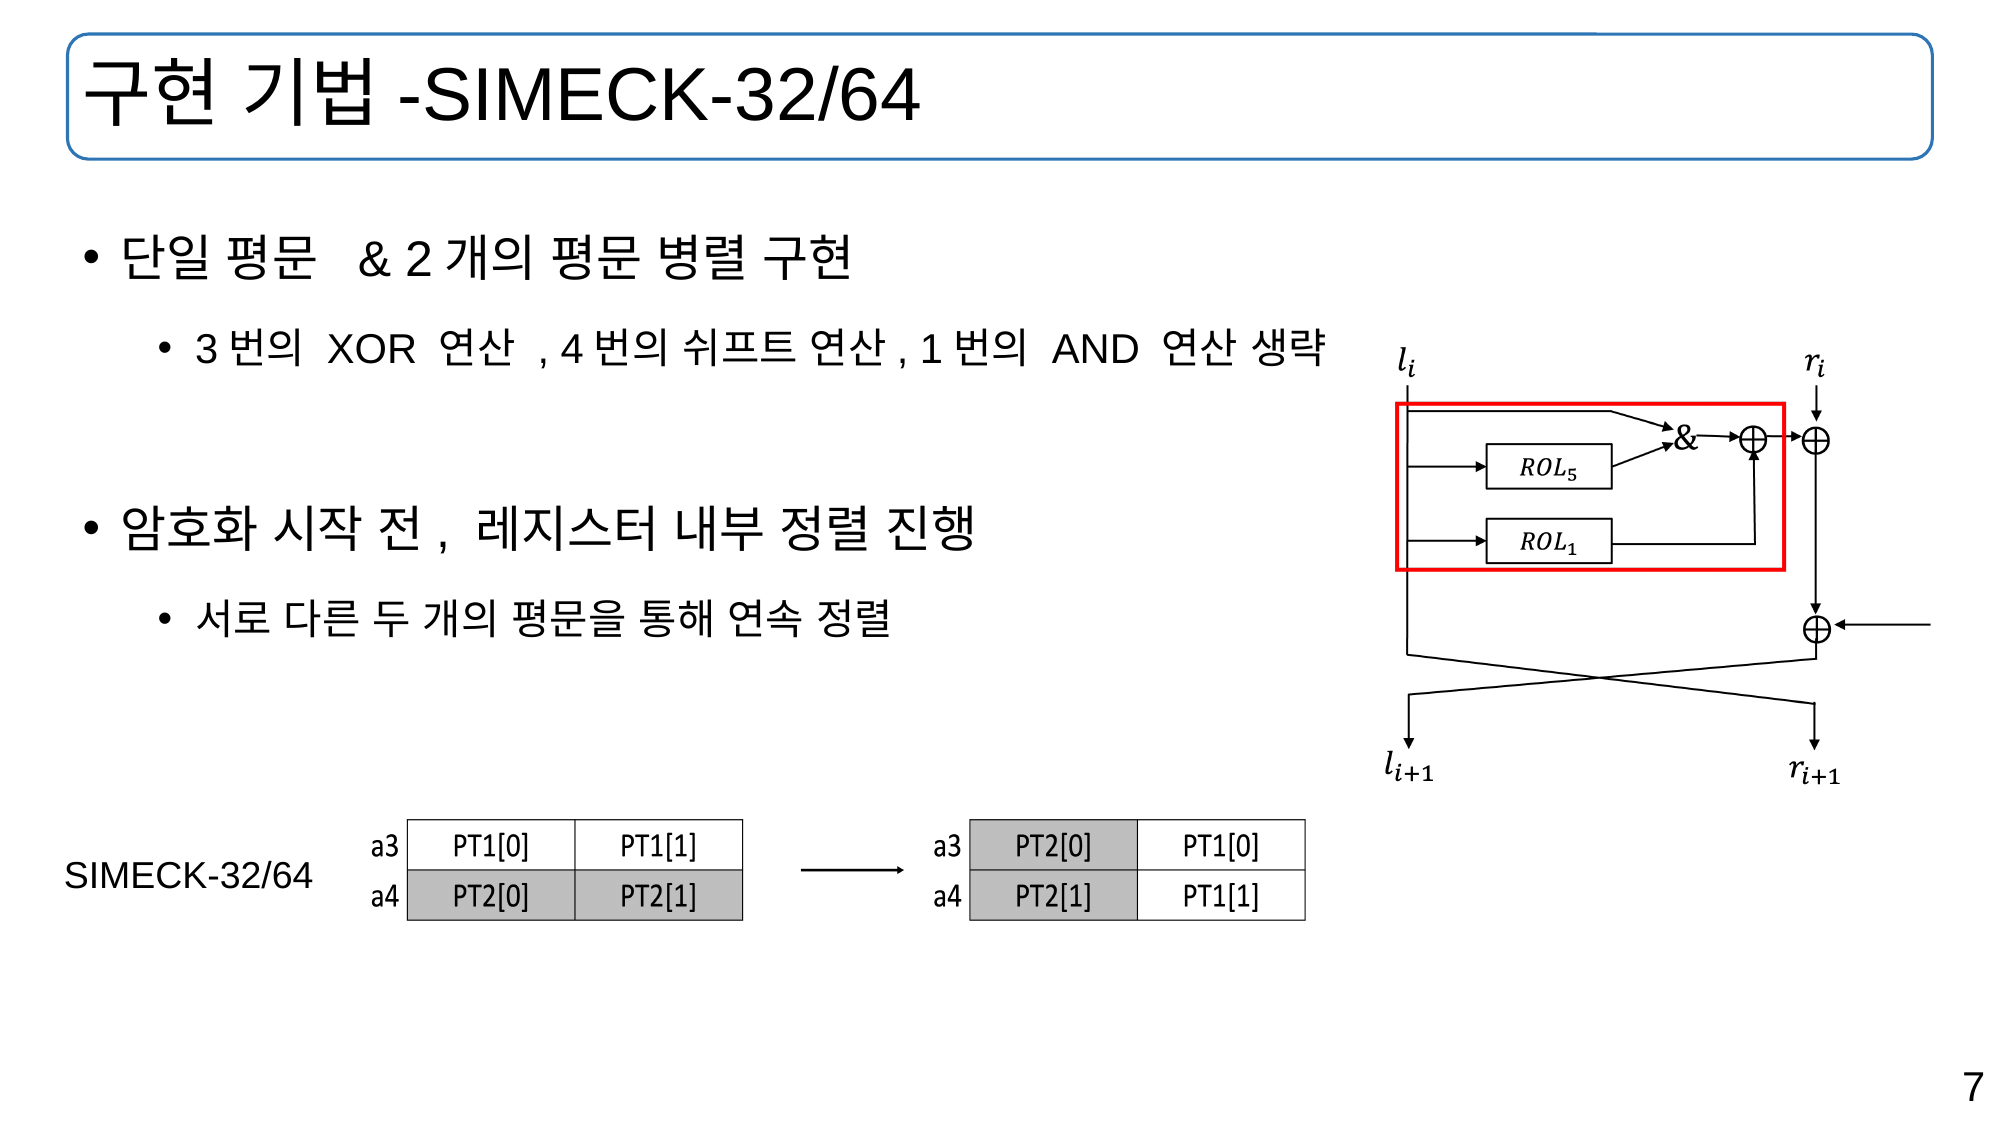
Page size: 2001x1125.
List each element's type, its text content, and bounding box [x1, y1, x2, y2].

list 단일 평문 & 2개의 평문 병렬 구현 3번의 XOR 연산 , 4번의 쉬프트 연산, 1번의 AND 연산 생략 암호화 시작 전, 레지스터 내부 정렬 진행 서로 다른 두 개의 평문을 통해 연속 정렬 [67, 189, 1933, 1019]
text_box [0, 813, 1307, 937]
picture [1343, 331, 1933, 794]
title 구현 기법-SIMECK-32/64 [67, 34, 1933, 160]
